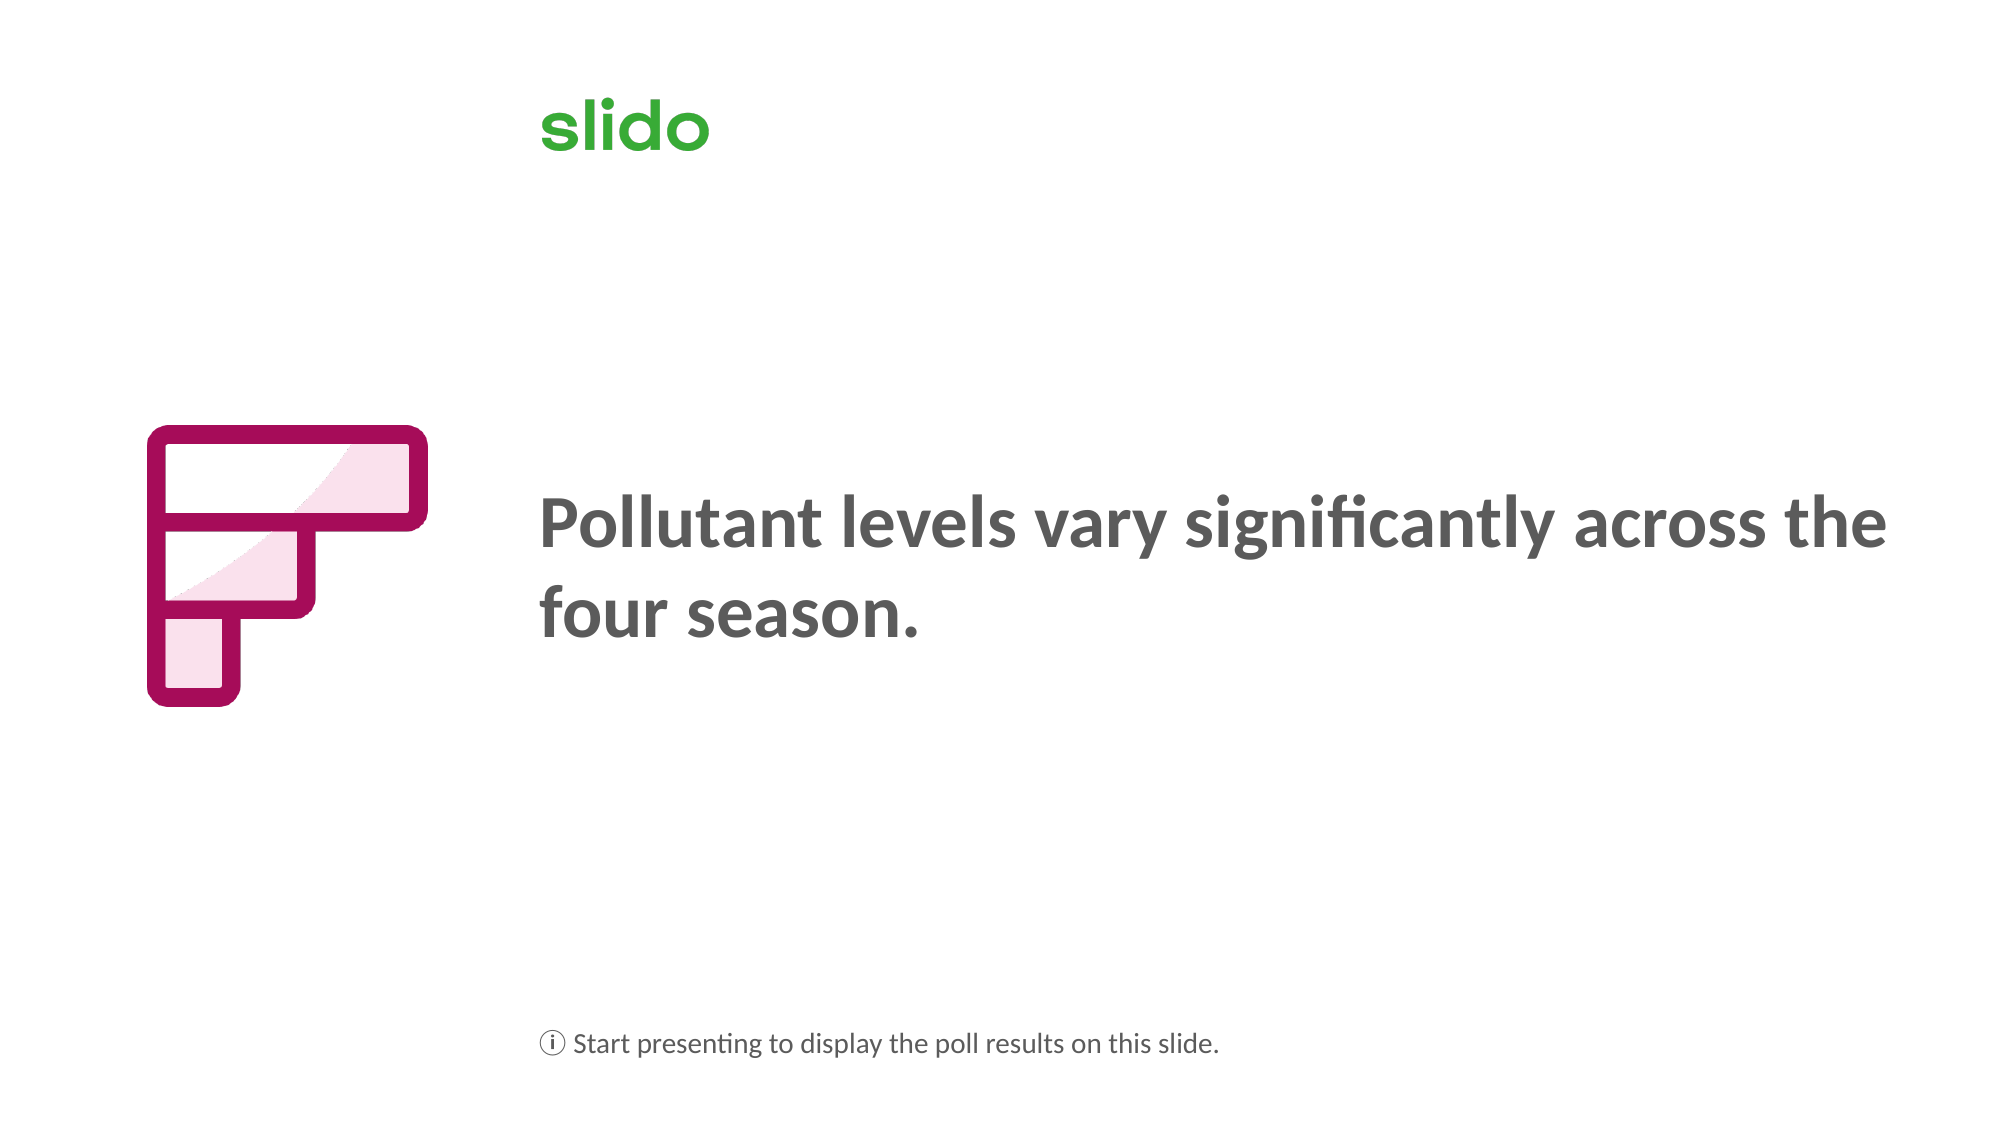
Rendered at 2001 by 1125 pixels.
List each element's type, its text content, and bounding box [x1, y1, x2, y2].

picture [524, 82, 726, 168]
text_box Pollutant levels vary significantly across the four season. [523, 420, 1918, 705]
text_box ⓘ Start presenting to display the poll results on this slide. [523, 998, 1960, 1085]
picture [82, 361, 484, 763]
